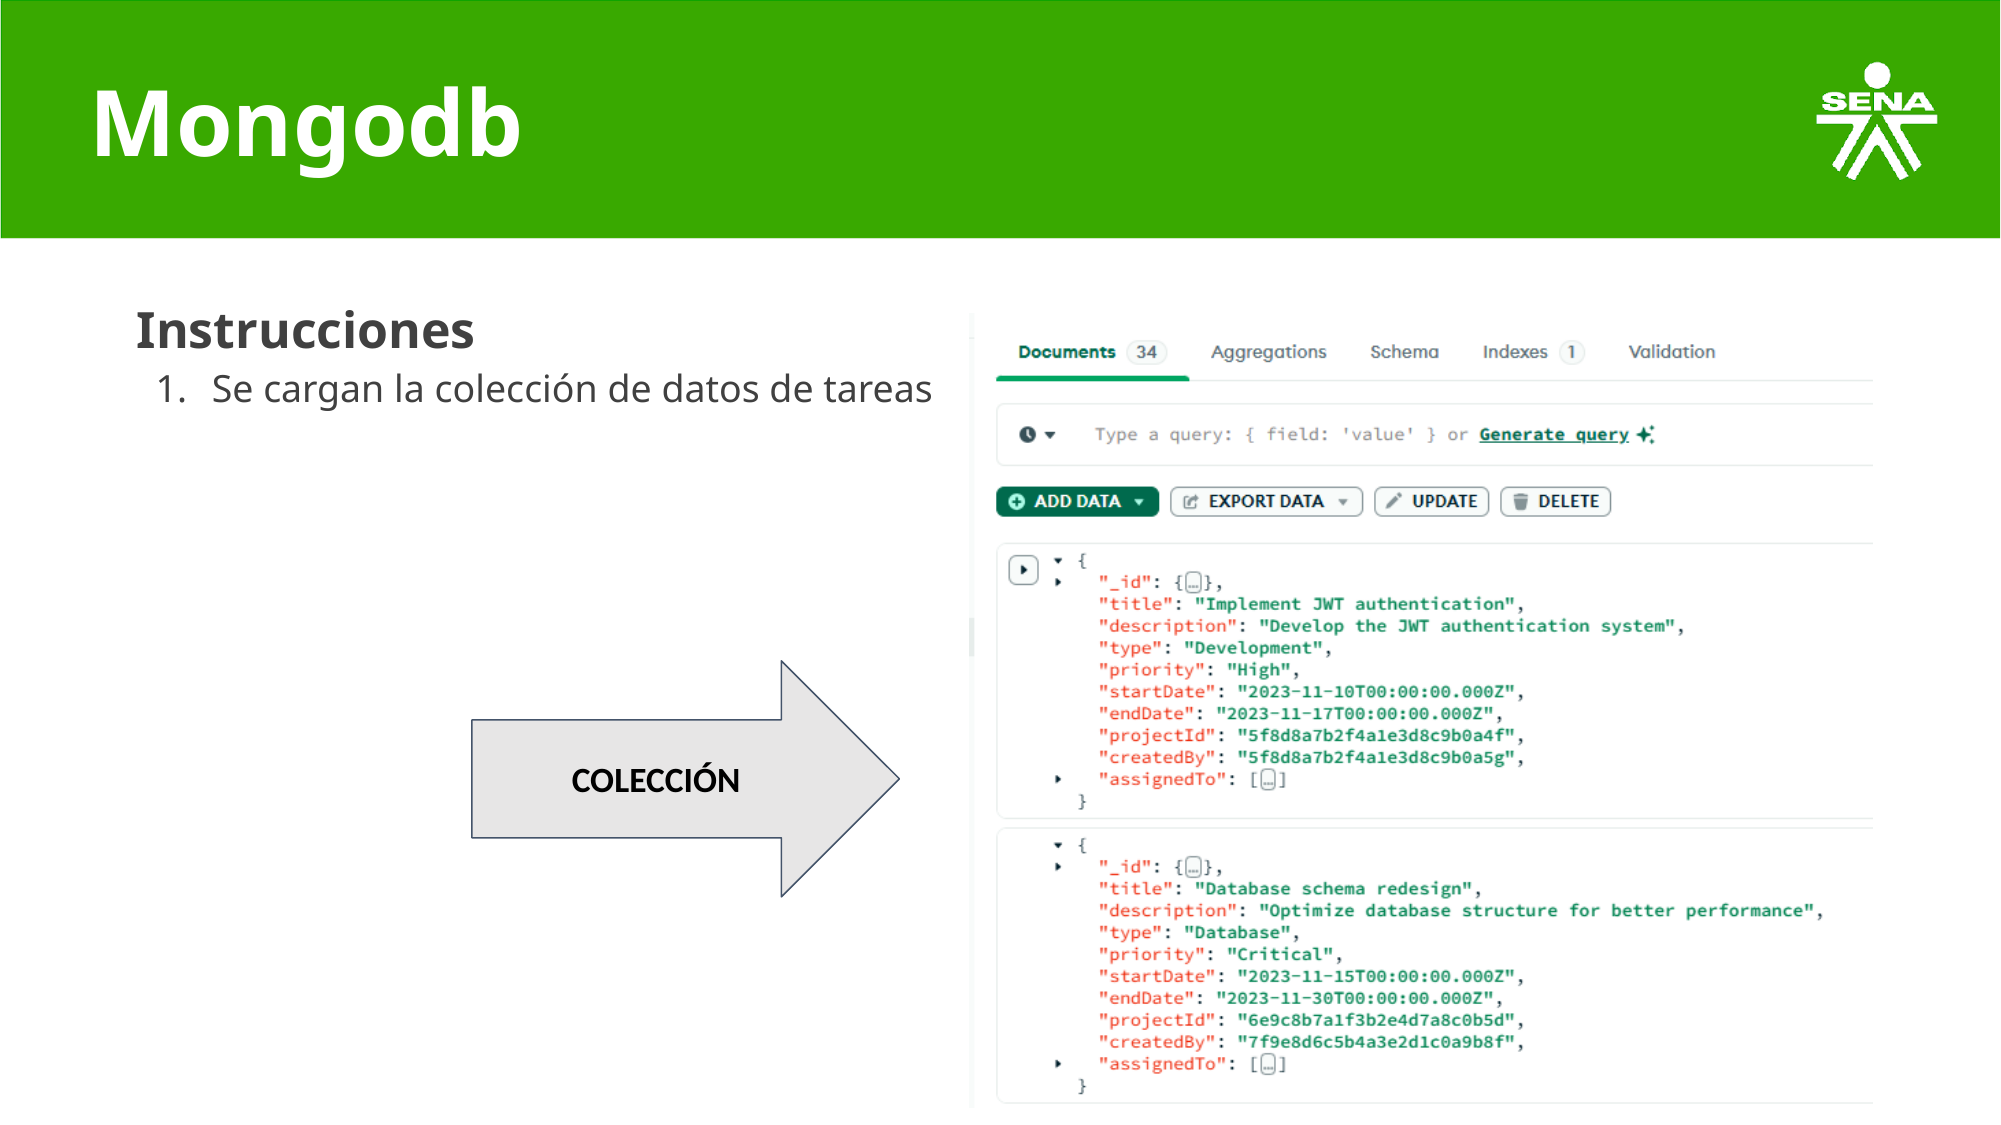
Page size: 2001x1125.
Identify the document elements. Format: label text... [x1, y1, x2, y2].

text_box COLECCIÓN [471, 660, 900, 897]
text_box Instrucciones Se cargan la colección de datos de tareas [121, 281, 1936, 1065]
title Mongodb [74, 18, 1800, 236]
picture [0, 0, 2001, 1125]
